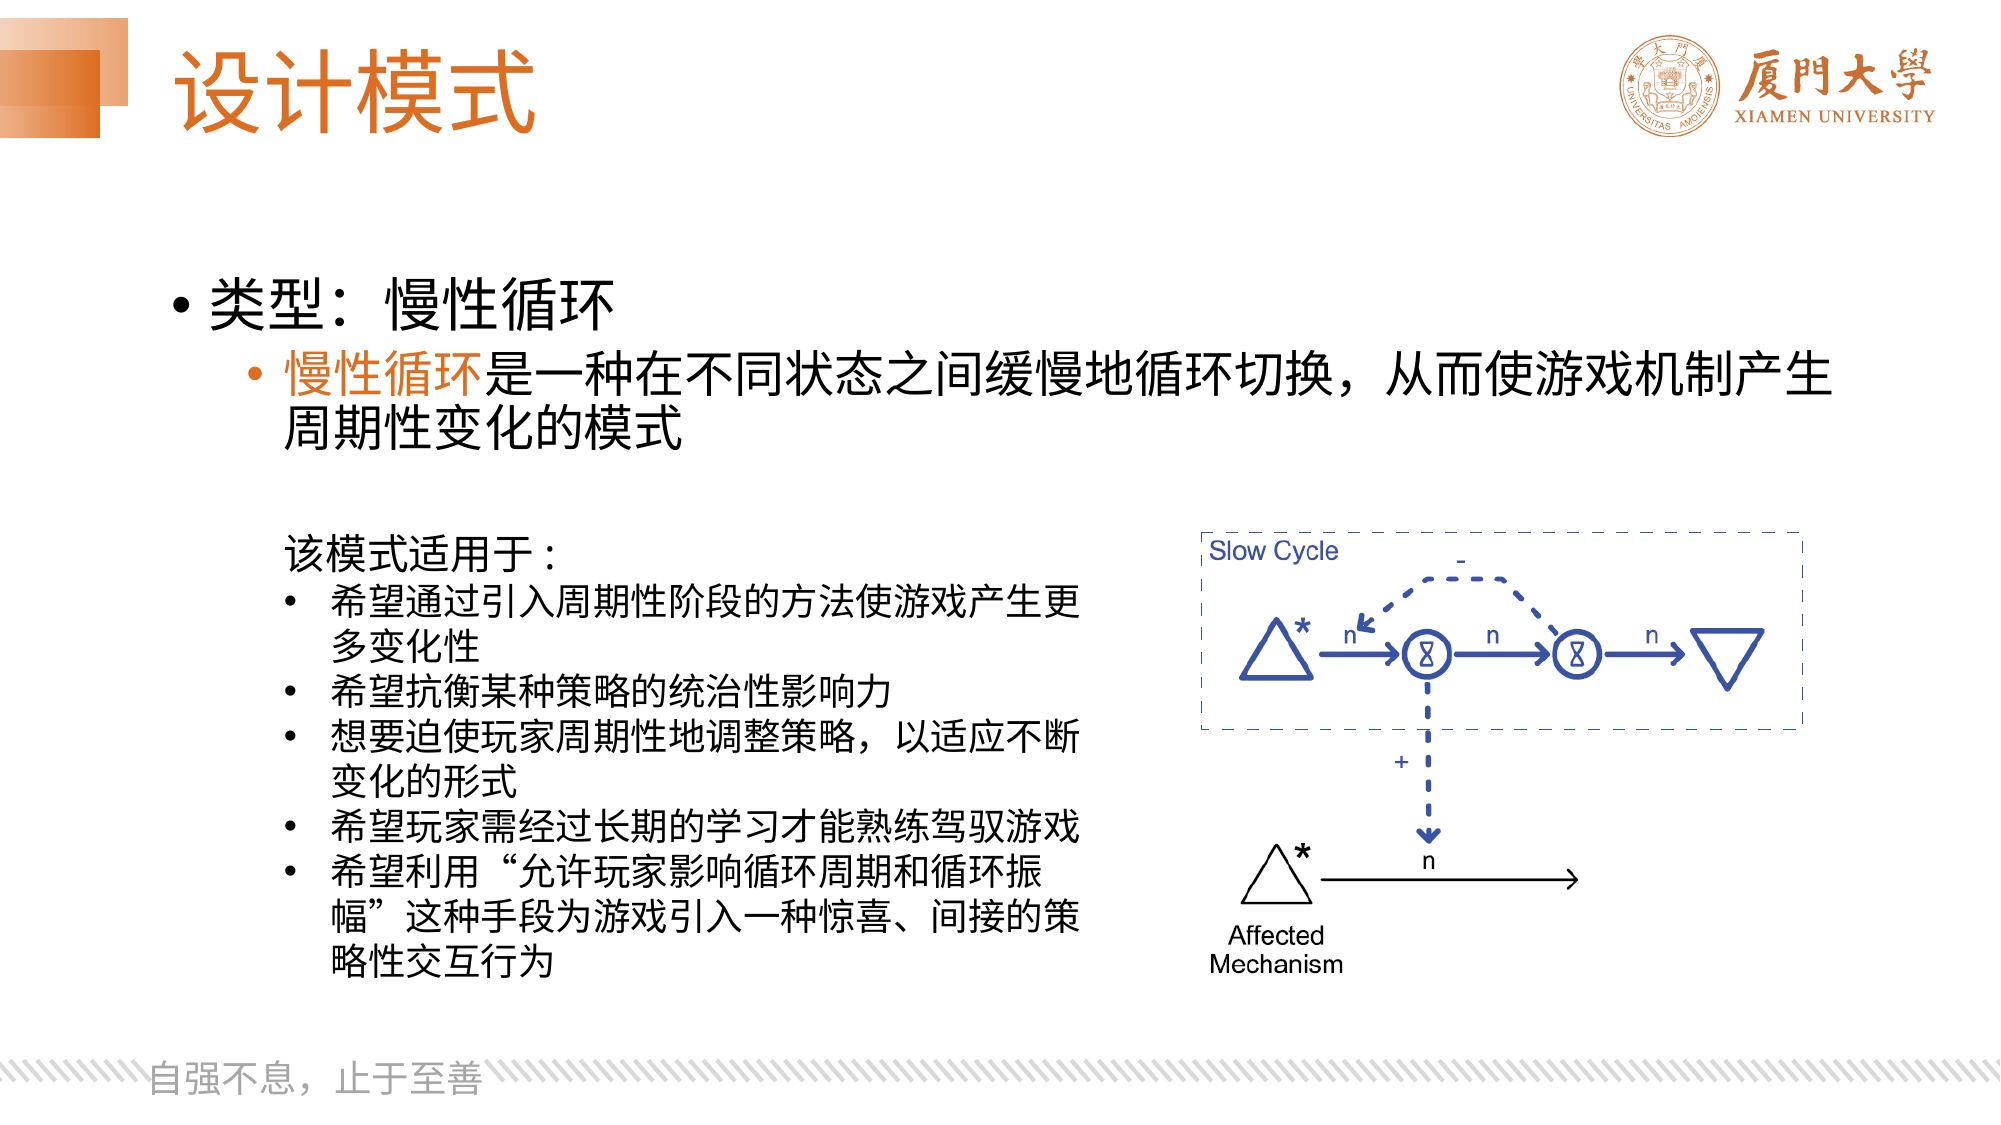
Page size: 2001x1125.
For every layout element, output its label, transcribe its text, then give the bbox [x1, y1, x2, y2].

title 设计模式 [156, 16, 1882, 177]
list 类型：慢性循环 慢性循环是一种在不同状态之间缓慢地循环切换，从而使游戏机制产生周期性变化的模式 [156, 268, 1882, 996]
text_box 该模式适用于: 希望通过引入周期性阶段的方法使游戏产生更多变化性 希望抗衡某种策略的统治性影响力 想要迫使玩家周期性地调整策略，以适应不断变化的形式 希望玩家需经过长期的学习才能熟练驾驭游戏 希望利用“允许玩家影响循环周期和循环振幅”这种手段为游戏引入一种惊喜、间接的策略性交互行为 [269, 520, 1123, 991]
picture [1186, 520, 1819, 986]
